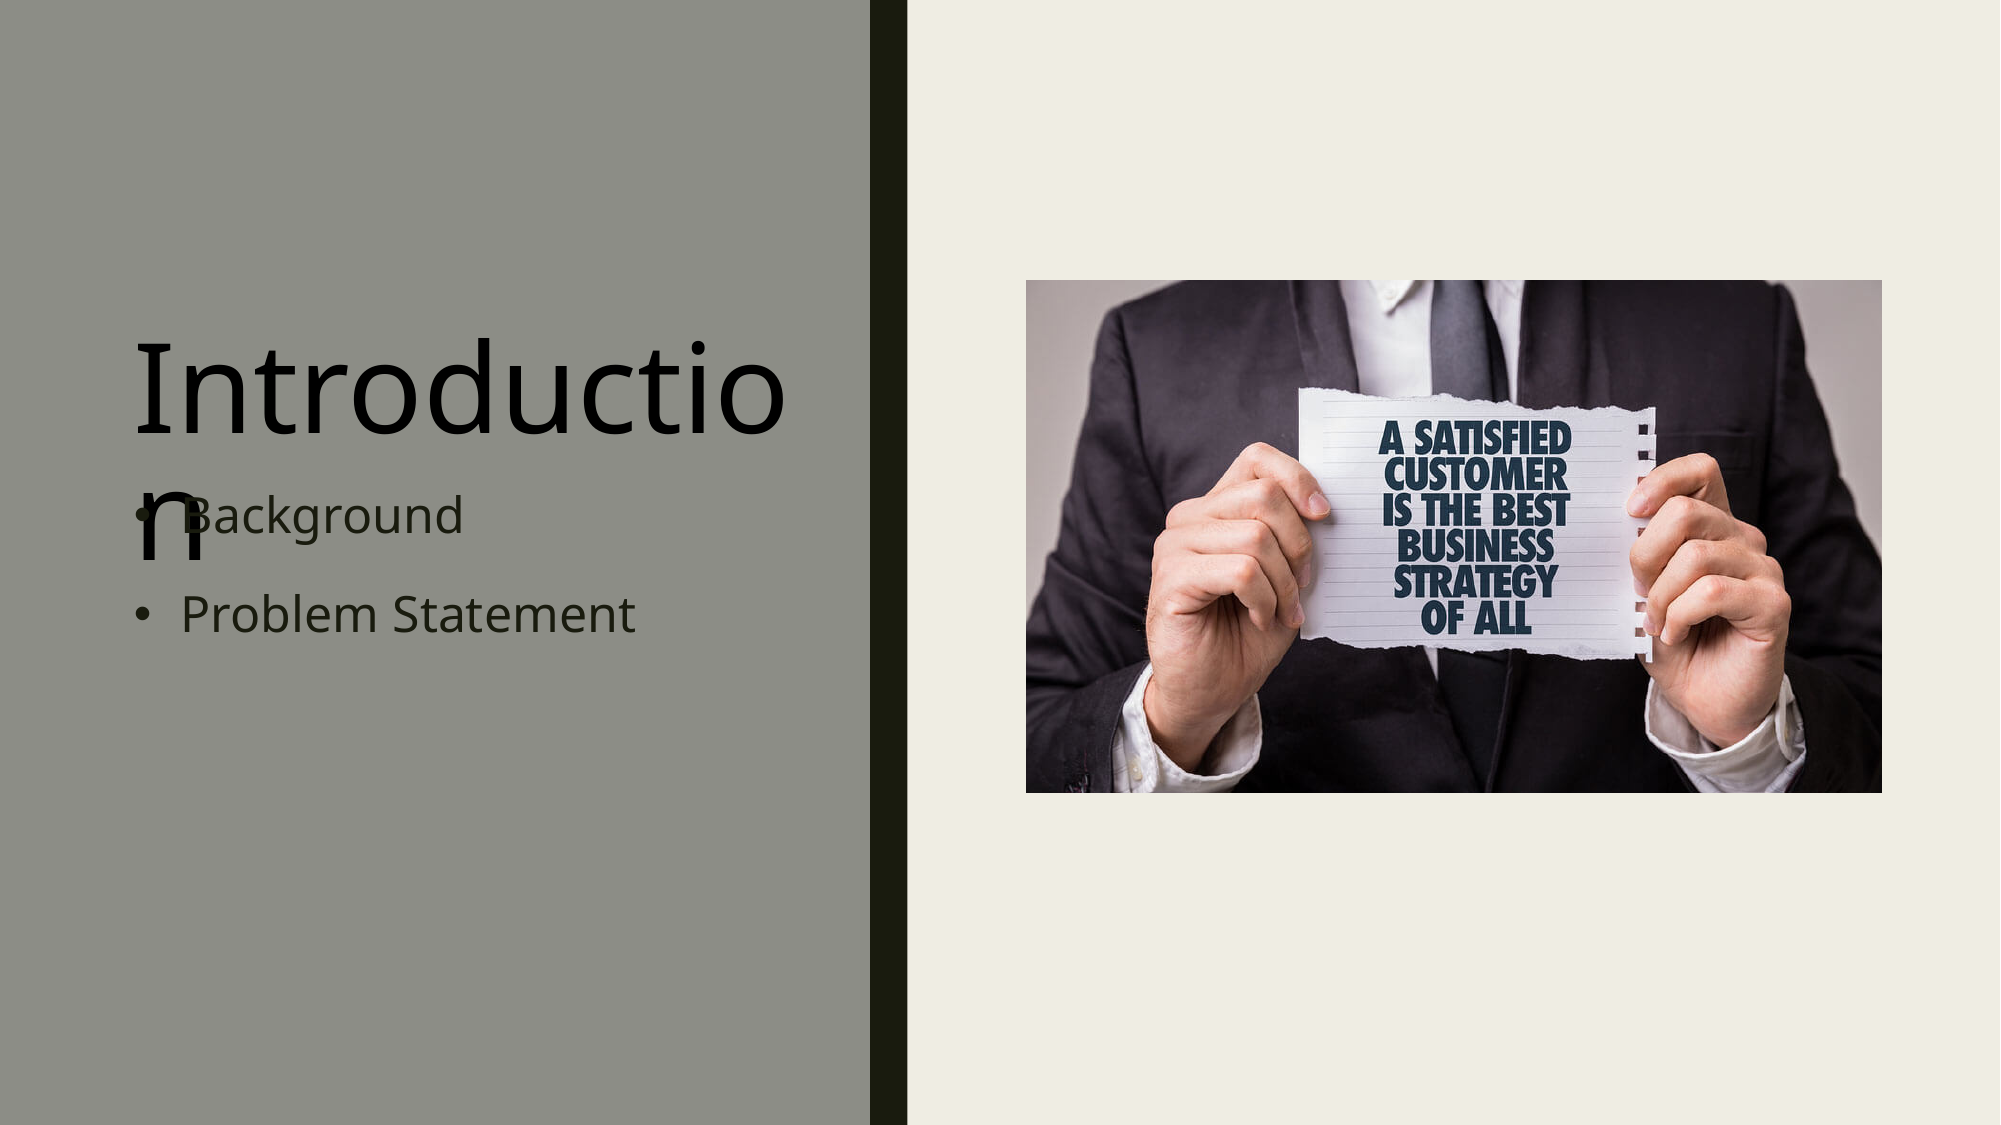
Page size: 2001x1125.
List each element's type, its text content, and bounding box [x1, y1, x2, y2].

list Background Problem Statement [118, 468, 752, 963]
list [1026, 280, 1882, 793]
title Introduction [118, 325, 834, 680]
